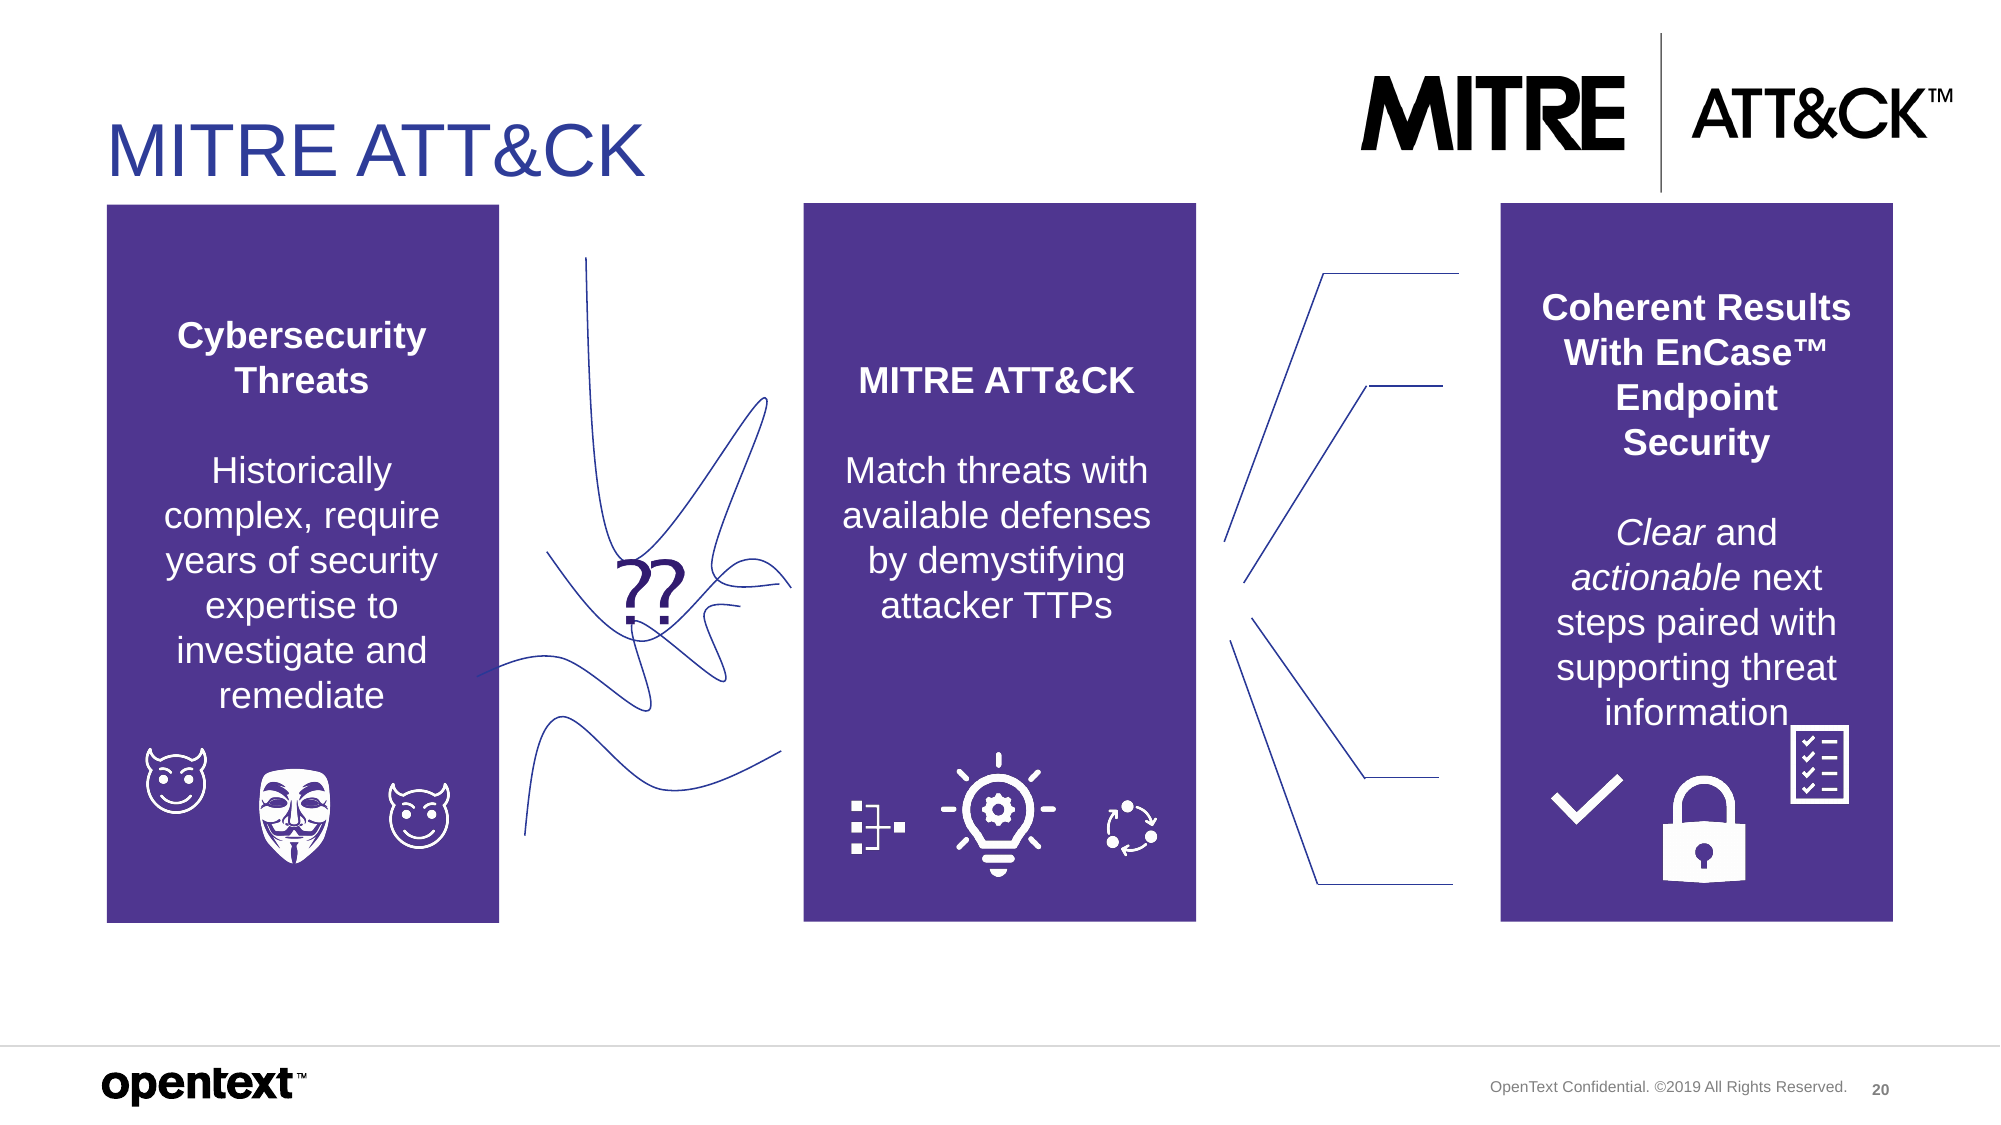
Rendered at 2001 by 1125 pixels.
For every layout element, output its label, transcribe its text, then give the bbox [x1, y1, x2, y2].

text_box [1498, 222, 1895, 924]
picture [137, 746, 214, 822]
text_box [105, 202, 501, 925]
text_box [585, 257, 768, 576]
text_box [706, 603, 741, 616]
text_box [802, 201, 1198, 924]
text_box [1251, 617, 1366, 780]
text_box [682, 622, 727, 683]
picture [380, 780, 457, 857]
picture [1633, 717, 1865, 900]
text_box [1243, 385, 1367, 584]
picture [1549, 761, 1625, 838]
picture [840, 789, 916, 866]
text_box [477, 645, 652, 712]
text_box [717, 578, 771, 588]
picture [1323, 8, 1981, 212]
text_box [1223, 273, 1324, 543]
picture [598, 541, 702, 645]
picture [251, 762, 337, 870]
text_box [1229, 640, 1318, 885]
text_box MITRE ATT&CK Match threats with available defenses by demystifying attacker TTPs [821, 348, 1172, 634]
text_box [706, 558, 792, 593]
text_box Cybersecurity Threats Historically complex, require years of security expertise to investigate and remediate [127, 303, 477, 724]
title MITRE ATT&CK [91, 28, 1318, 189]
picture [930, 746, 1069, 885]
text_box Coherent Results With EnCase™ Endpoint Security Clear and actionable next steps paired with supporting threat information [1522, 275, 1872, 740]
text_box [546, 551, 593, 613]
picture [1092, 790, 1168, 867]
text_box [524, 715, 782, 836]
